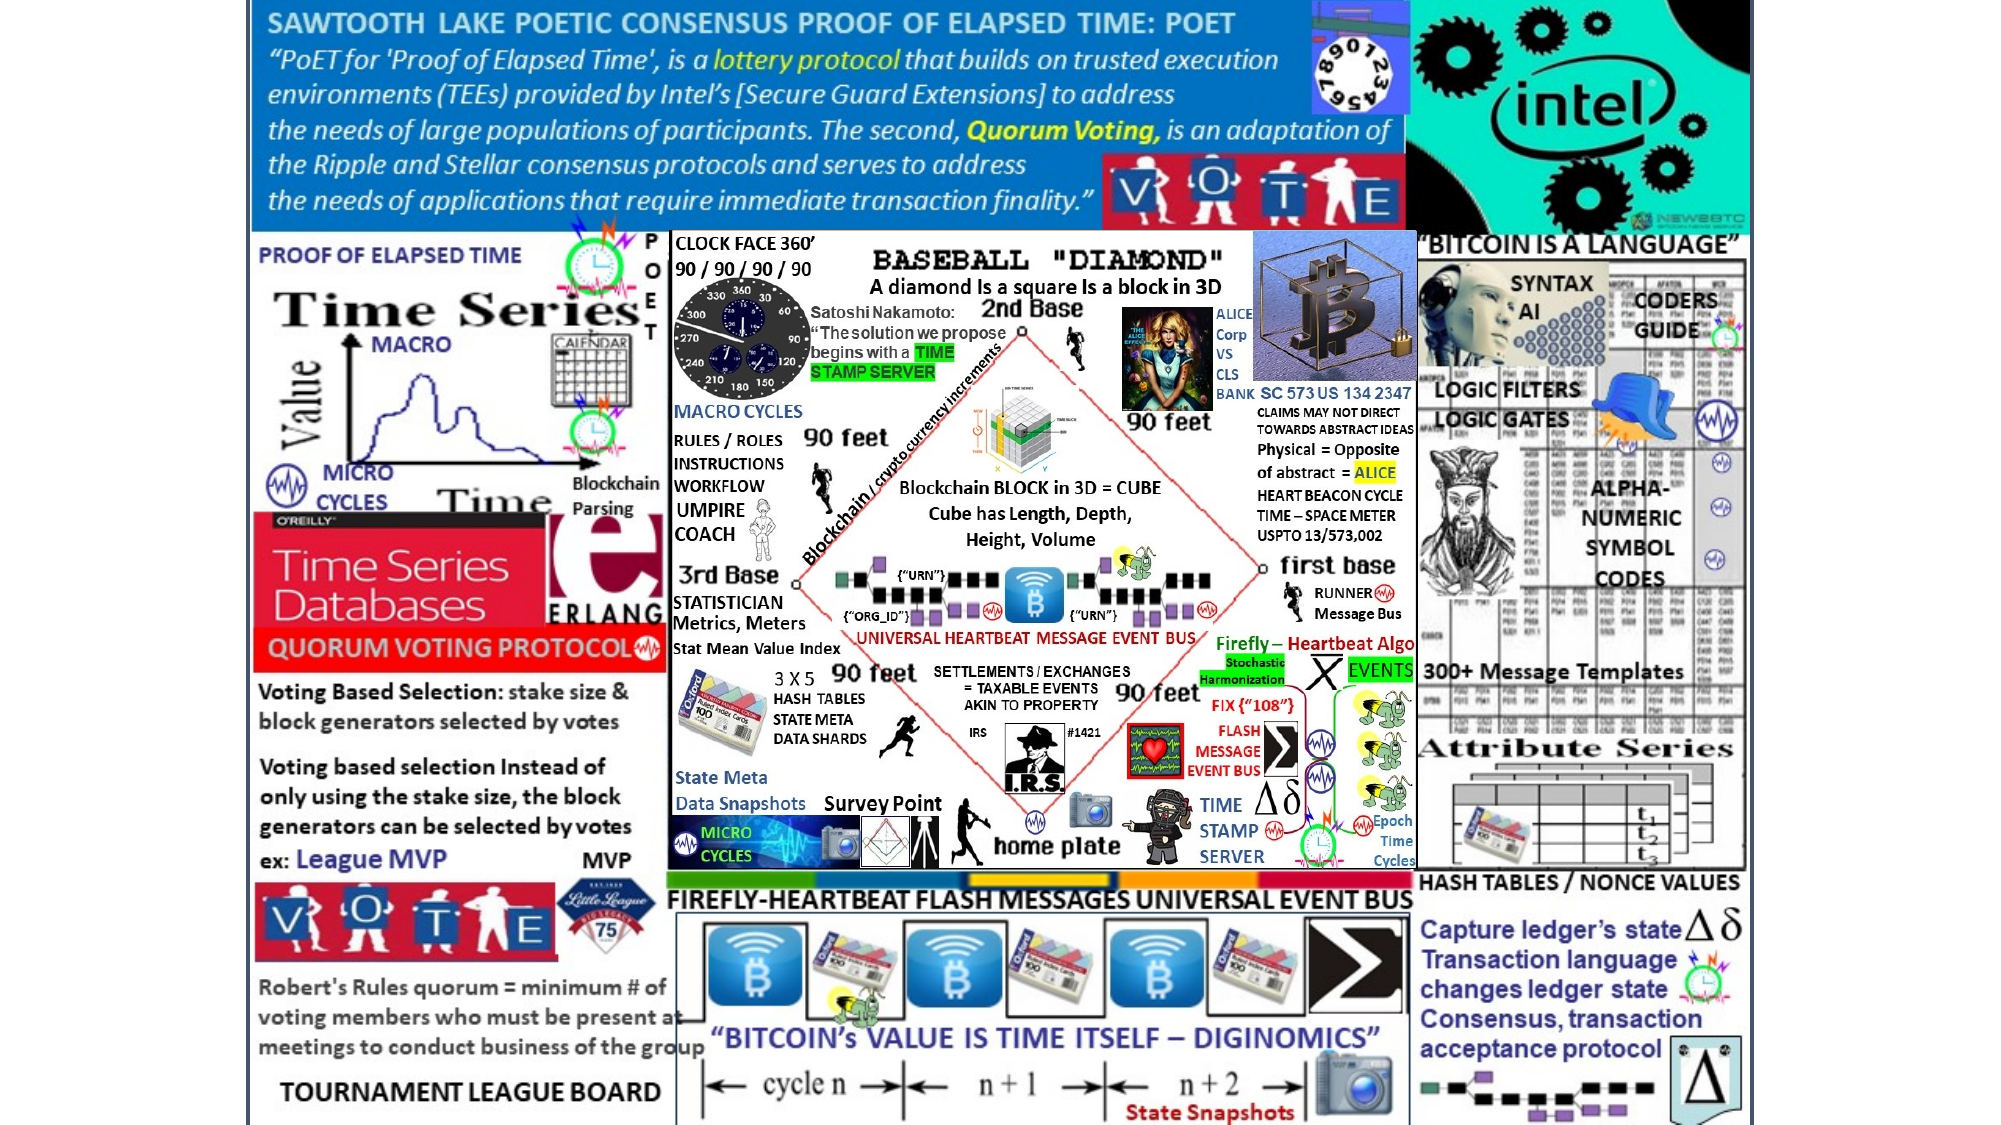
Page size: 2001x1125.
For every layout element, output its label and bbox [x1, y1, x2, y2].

picture [249, 0, 1750, 1125]
